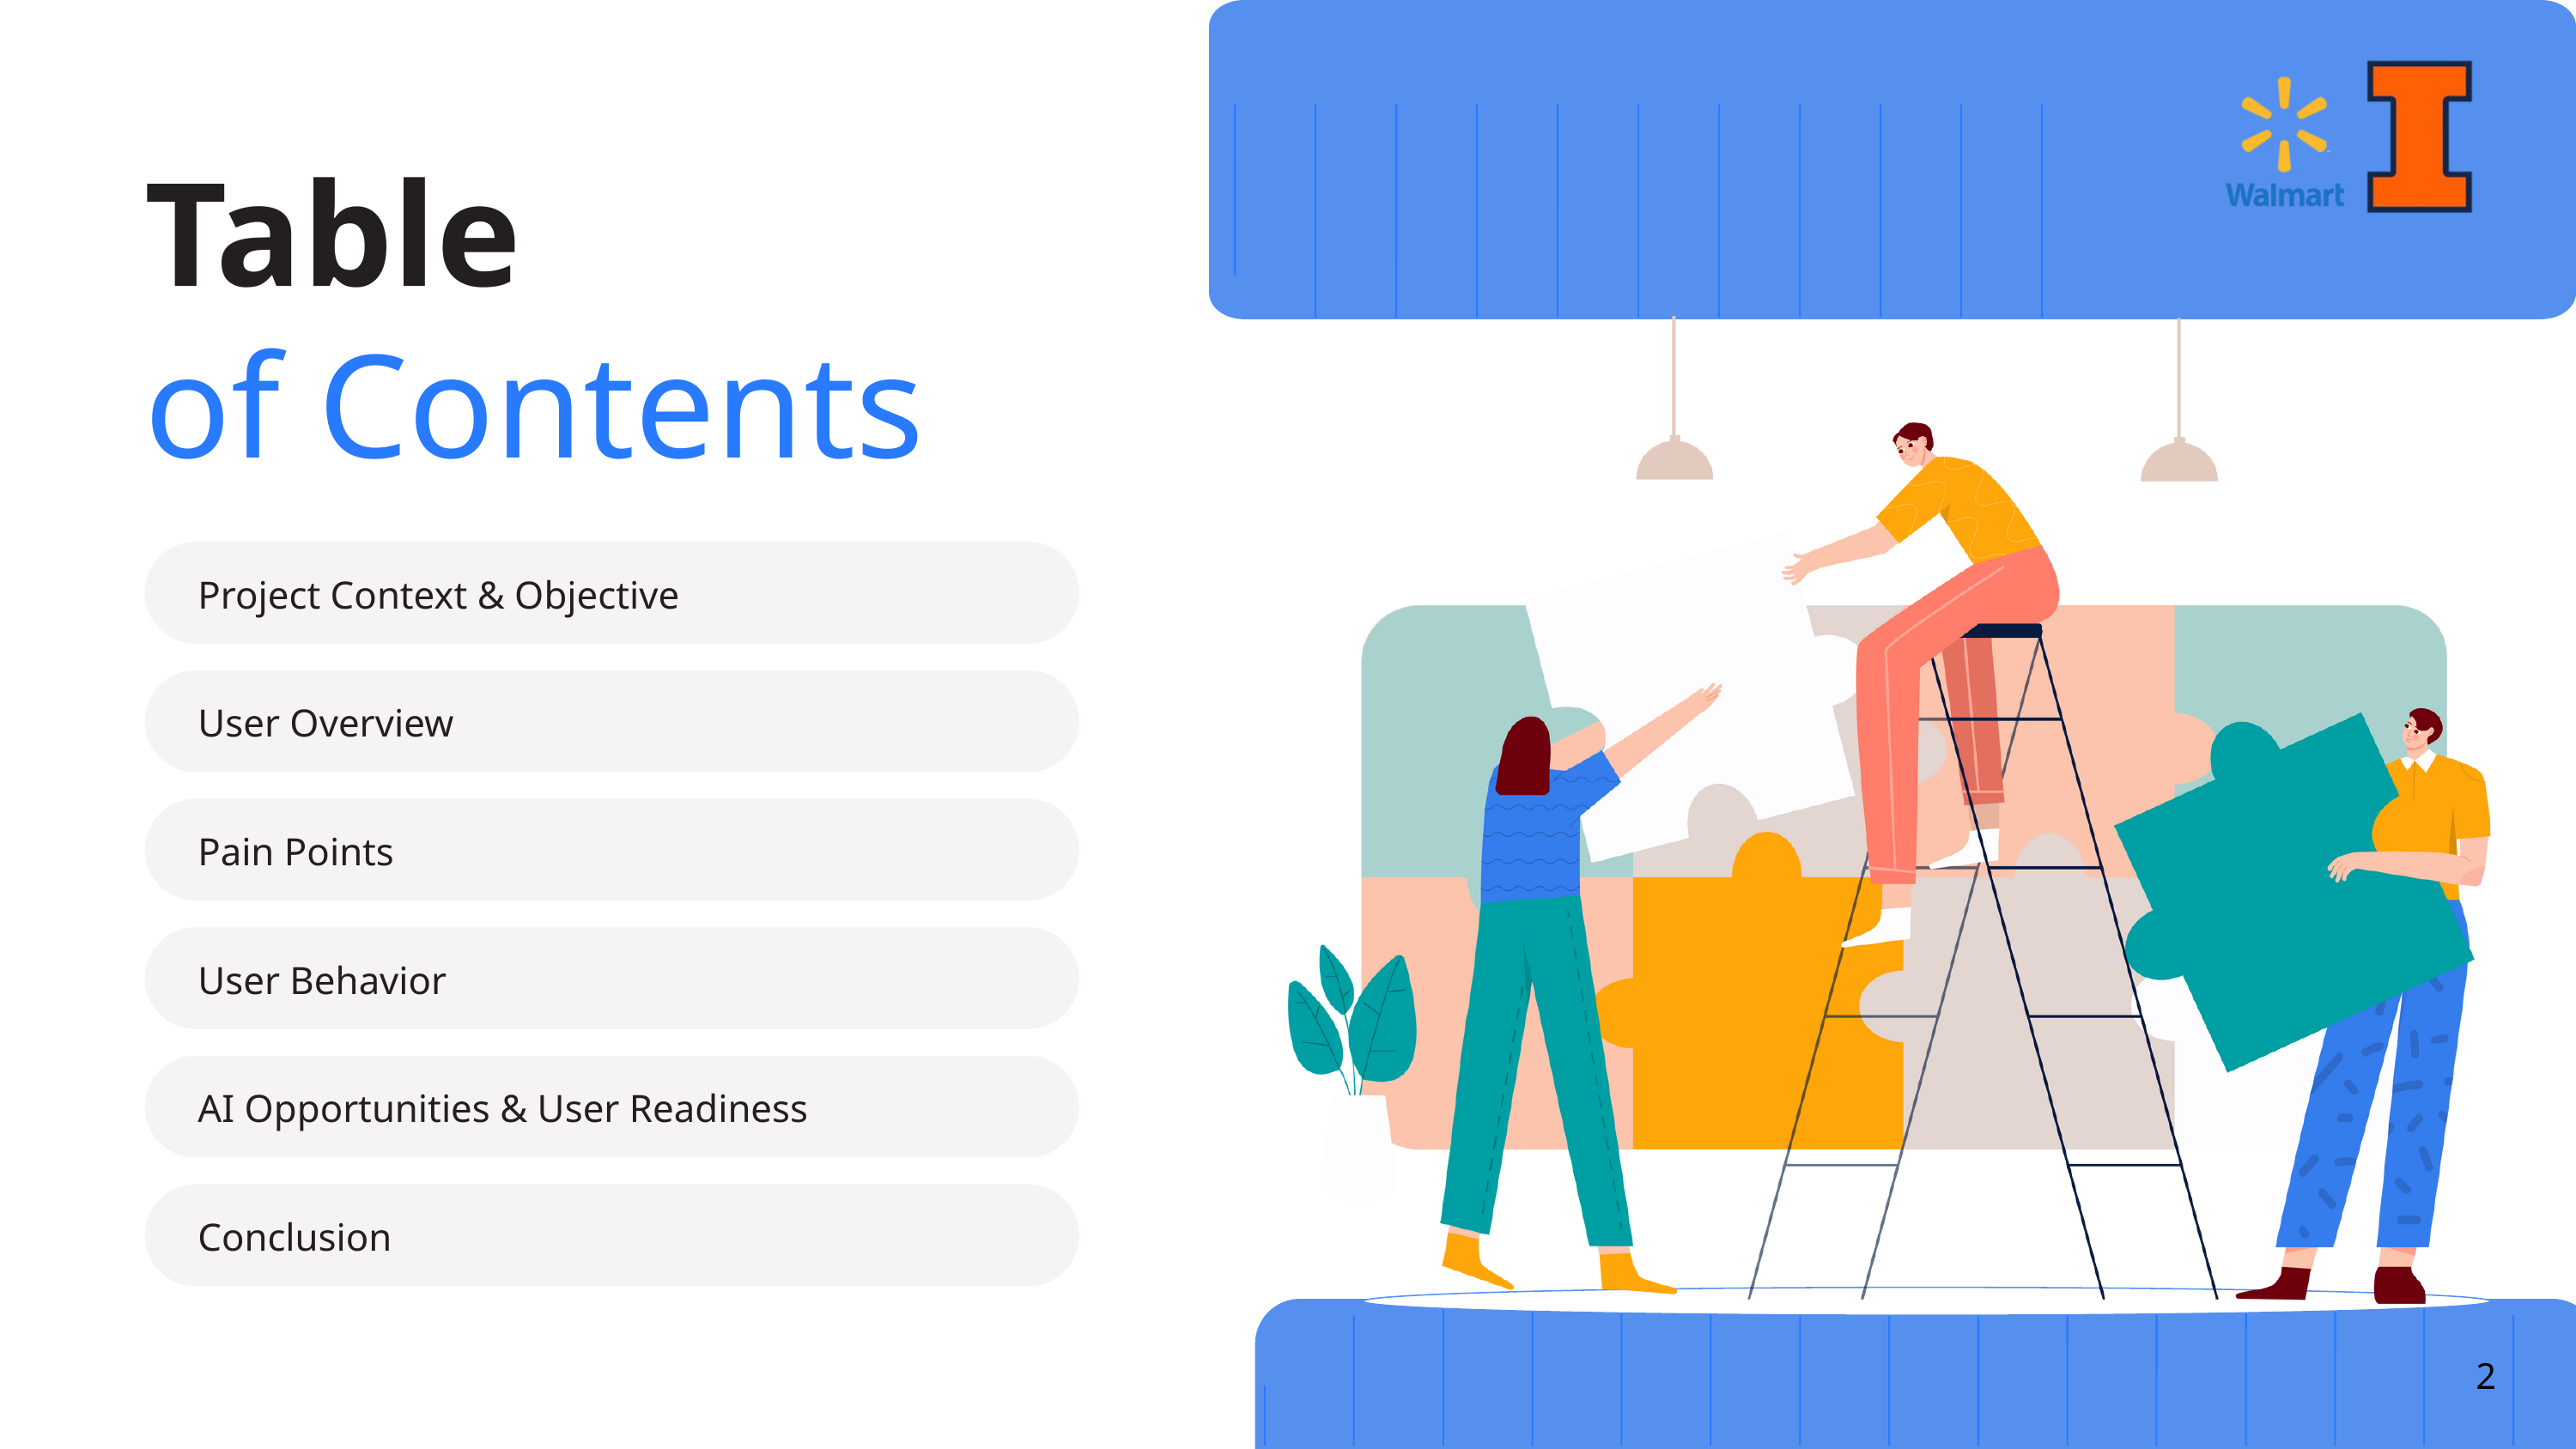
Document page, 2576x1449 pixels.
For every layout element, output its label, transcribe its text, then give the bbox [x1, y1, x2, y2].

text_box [144, 1184, 1079, 1287]
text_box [144, 798, 1079, 901]
text_box Table [144, 143, 941, 315]
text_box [144, 670, 1079, 773]
text_box of Contents [144, 315, 1053, 488]
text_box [144, 541, 1079, 644]
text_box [1255, 1287, 2576, 1449]
text_box [1287, 329, 2491, 1286]
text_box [144, 1055, 1079, 1158]
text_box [144, 927, 1079, 1030]
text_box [1208, 0, 2576, 320]
